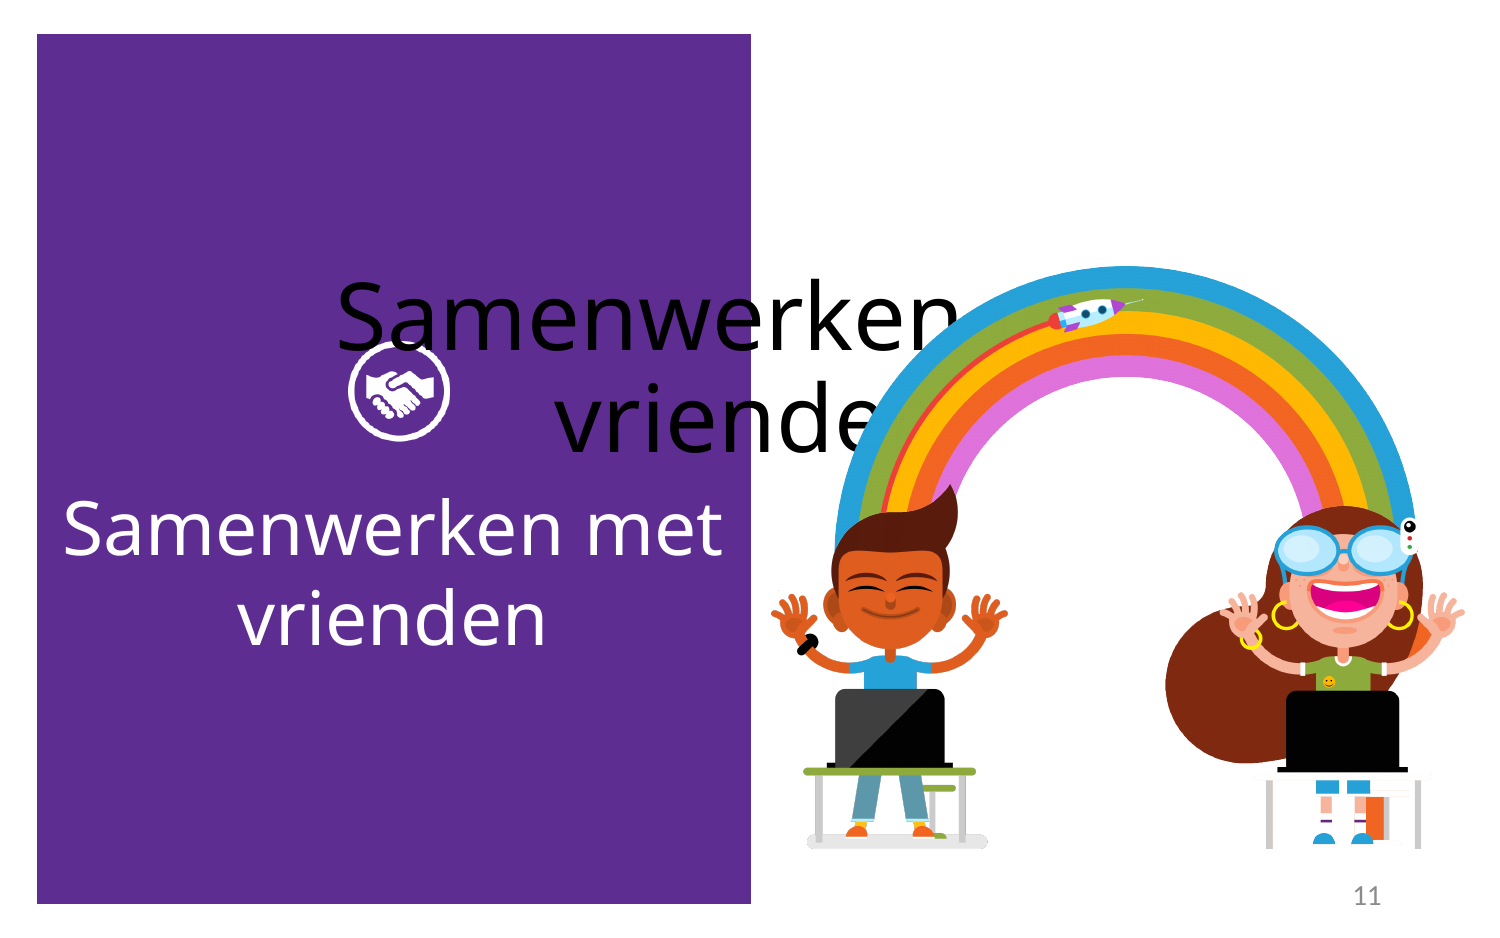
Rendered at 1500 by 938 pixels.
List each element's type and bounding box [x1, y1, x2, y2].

text_box [771, 264, 1465, 849]
picture [2, 0, 1498, 938]
